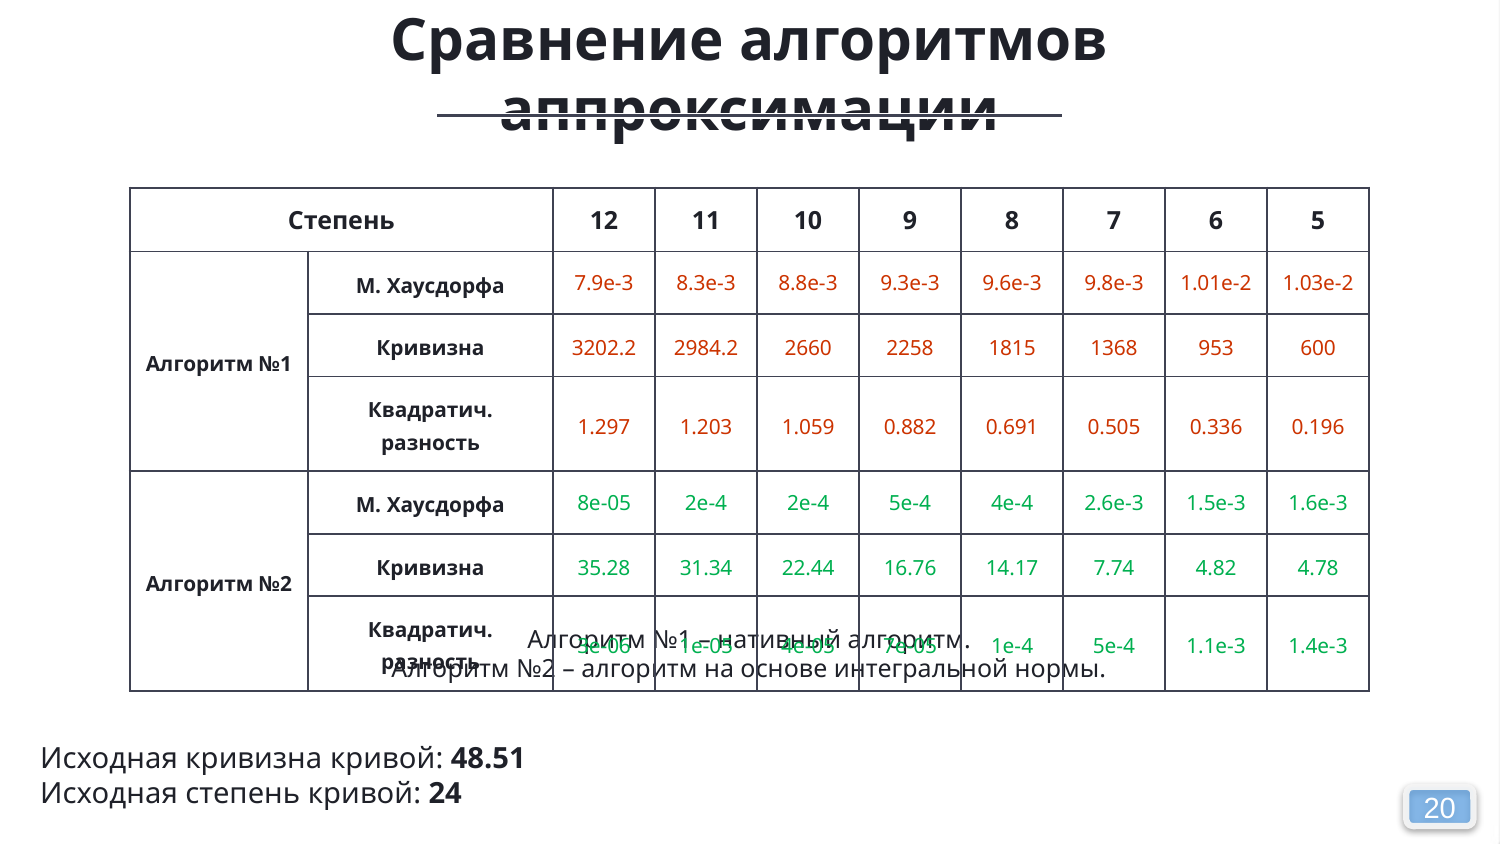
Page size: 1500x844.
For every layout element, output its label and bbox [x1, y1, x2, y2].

picture [0, 0, 1500, 844]
text_box [434, 115, 1066, 143]
